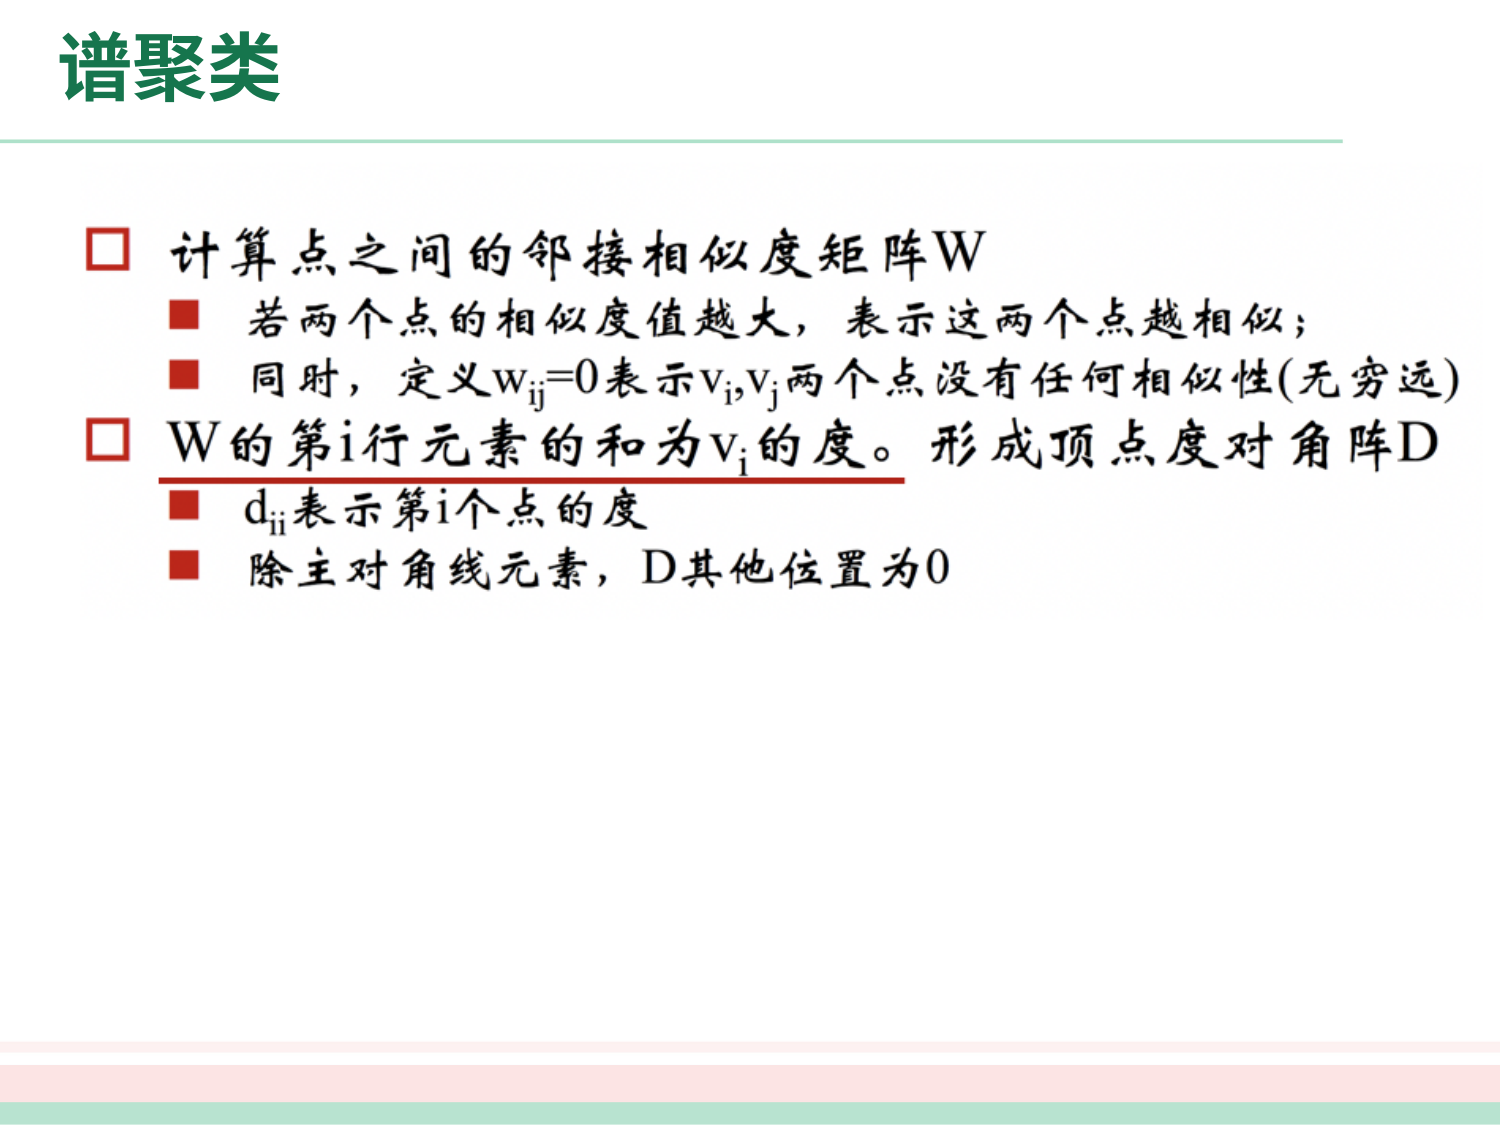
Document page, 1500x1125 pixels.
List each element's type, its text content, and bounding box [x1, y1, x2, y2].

title 谱聚类 [42, 7, 1337, 135]
picture [0, 0, 1500, 1125]
